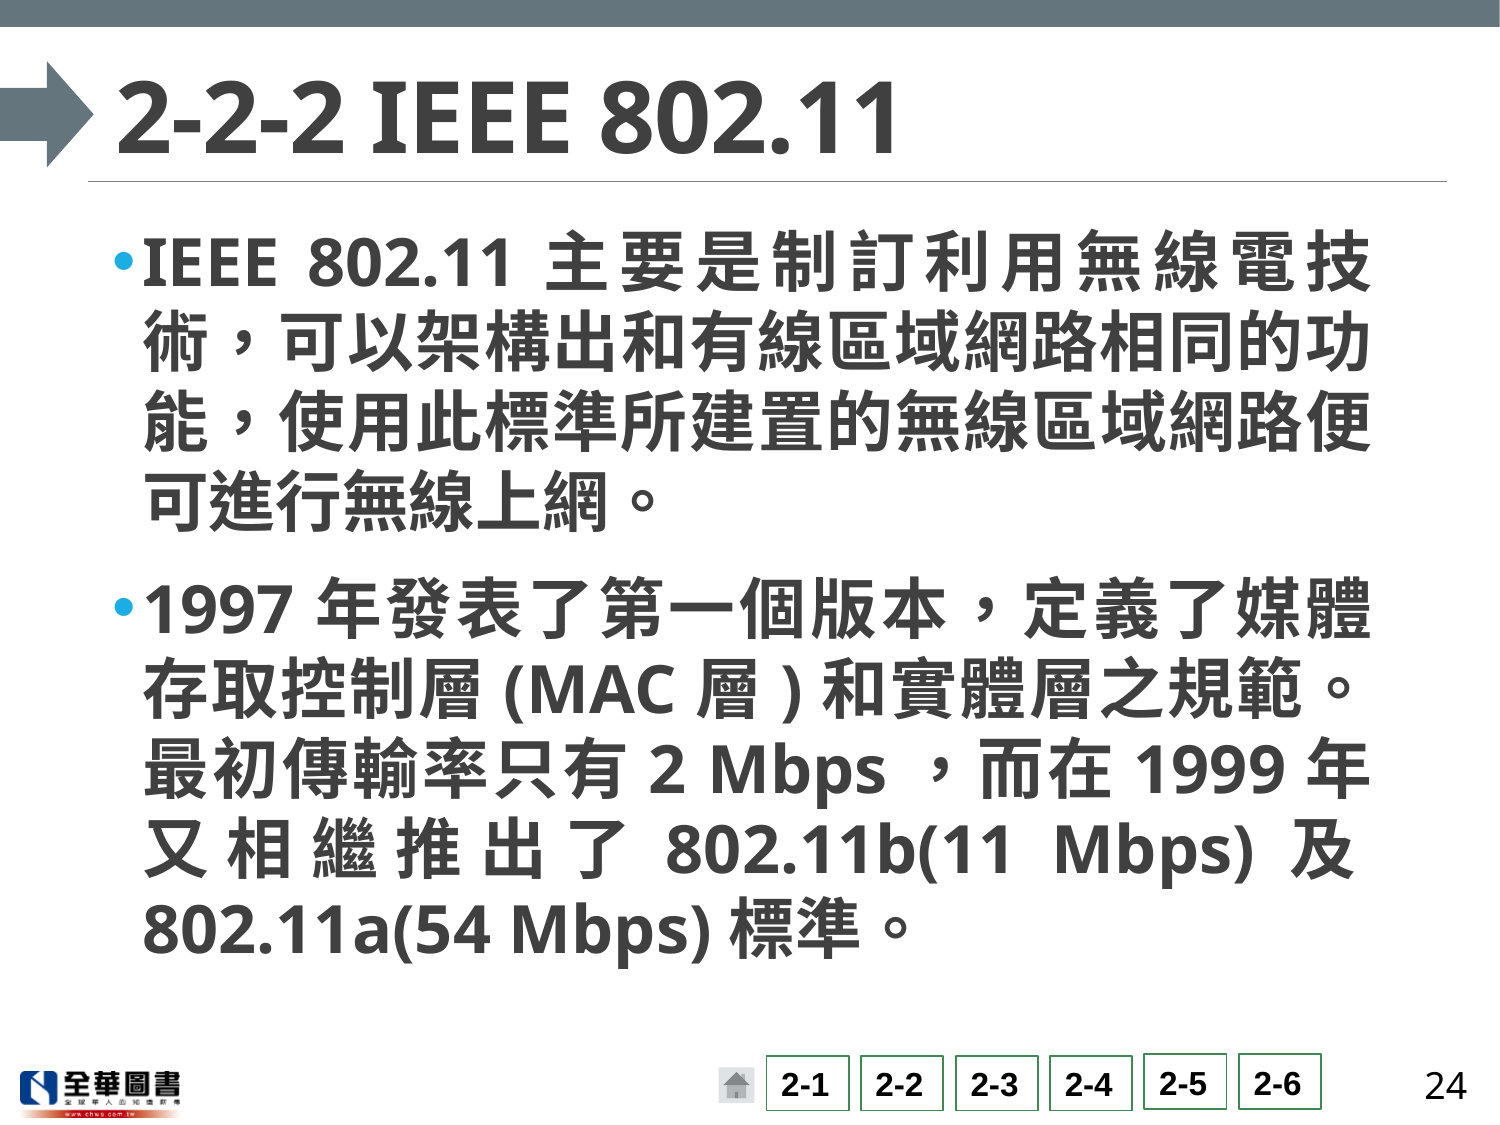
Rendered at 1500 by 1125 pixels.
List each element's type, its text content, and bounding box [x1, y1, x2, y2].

picture [20, 1071, 180, 1118]
title 2-2-2 IEEE 802.11 [100, 47, 1447, 182]
list IEEE 802.11主要是制訂利用無線電技術，可以架構出和有線區域網路相同的功能，使用此標準所建置的無線區域網路便可進行無線上網。 1997年發表了第一個版本，定義了媒體存取控制層(MAC層)和實體層之規範。最初傳輸率只有2 Mbps，而在1999年又相繼推出了802.11b(11 Mbps)及802.11a(54 Mbps)標準。 [112, 212, 1373, 1024]
slide_number 24 [1320, 1057, 1483, 1118]
